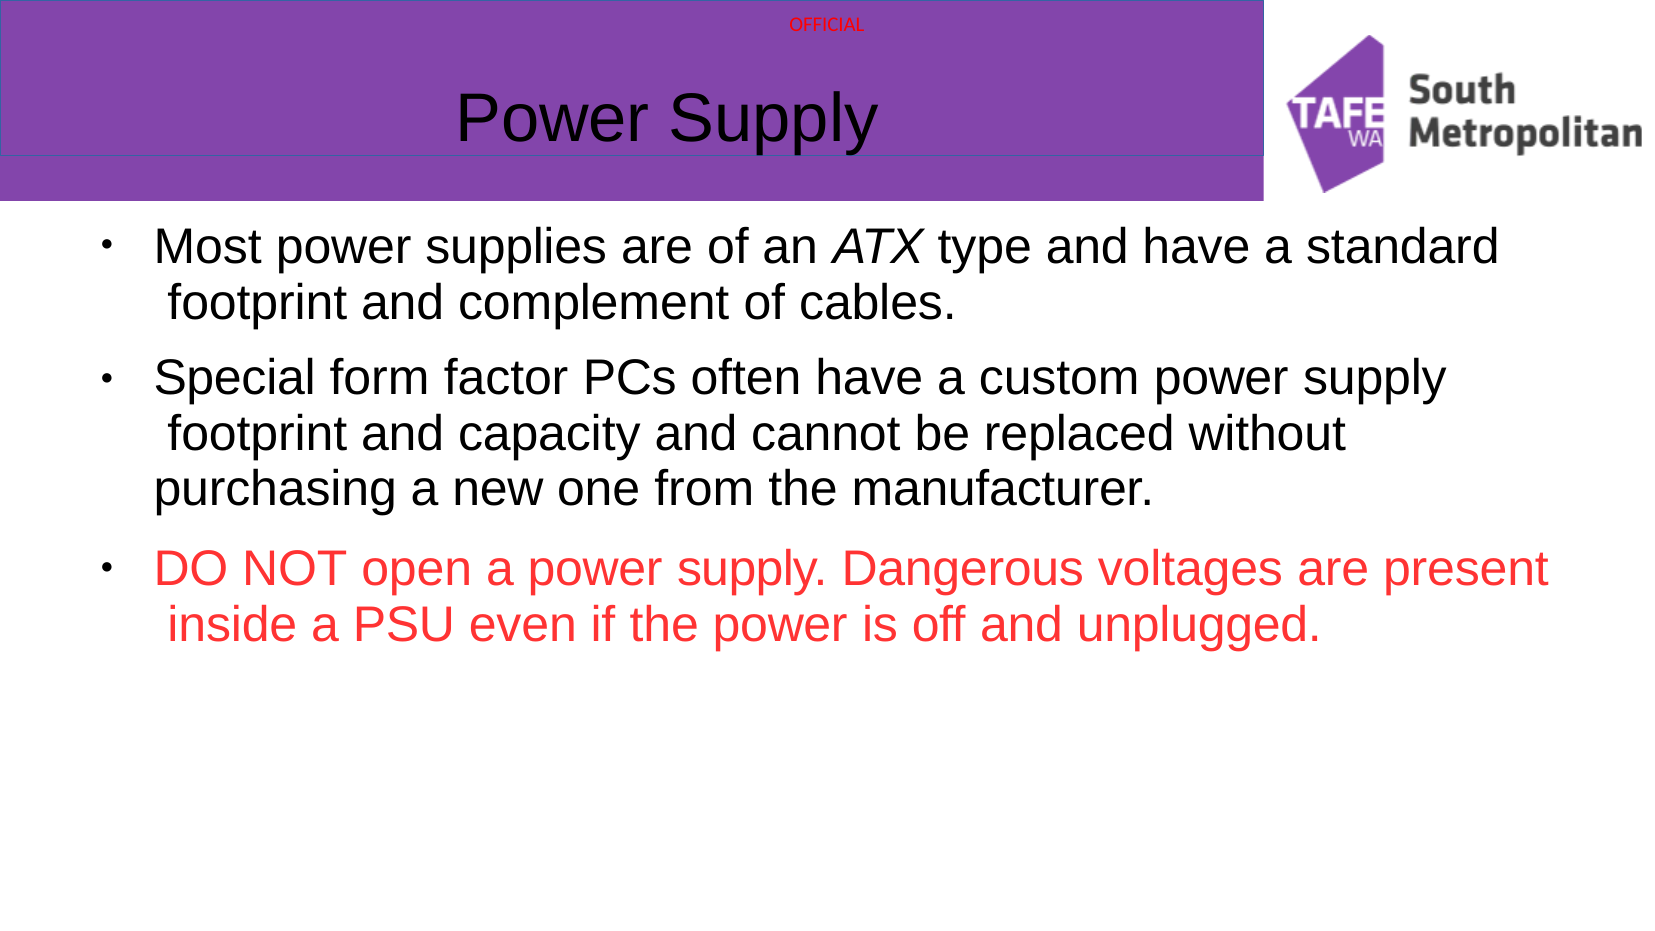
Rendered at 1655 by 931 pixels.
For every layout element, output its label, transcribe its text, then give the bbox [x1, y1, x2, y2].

text_box ● [98, 359, 121, 389]
title Power Supply [0, 0, 1264, 156]
picture [1275, 35, 1642, 193]
text_box ● [98, 226, 121, 256]
text_box Most power supplies are of an ATX type and have a standard footprint and complement of cables. Special form factor PCs often have a custom power supply footprint and capacity and cannot be replaced without purchasing a new one from the manufacturer. DO NOT open a power supply. Dangerous voltages are present inside a PSU even if the power is off and unplugged. [151, 210, 1559, 651]
text_box ● [98, 549, 121, 579]
